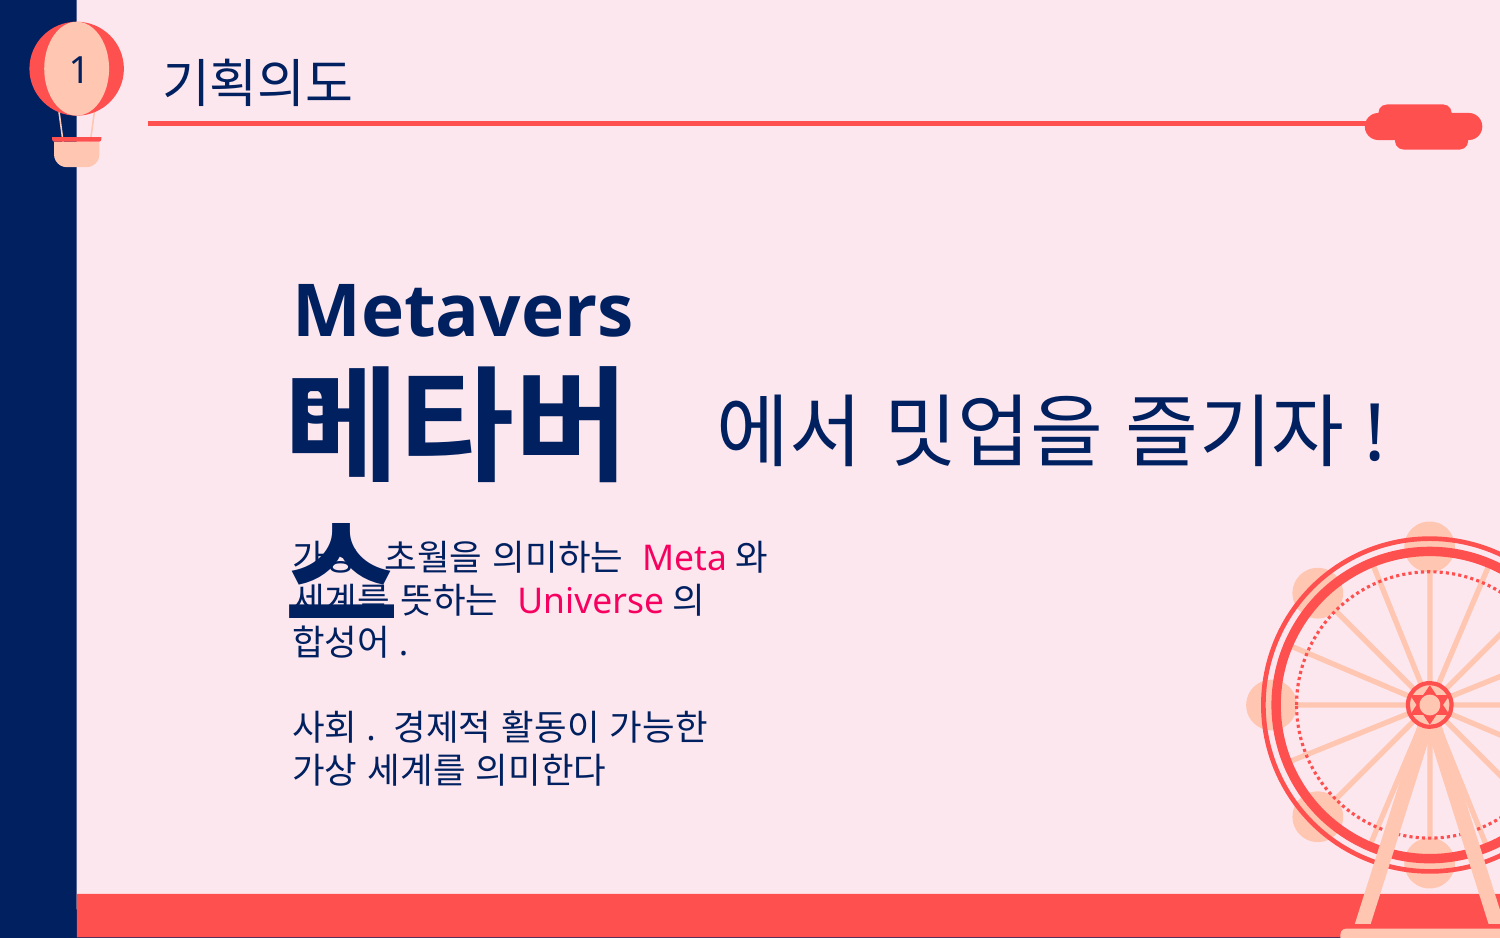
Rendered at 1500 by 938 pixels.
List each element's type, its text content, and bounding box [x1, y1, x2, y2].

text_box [29, 21, 125, 168]
text_box 기획의도 [147, 43, 575, 103]
text_box 에서 밋업을 즐기자! [759, 374, 1447, 484]
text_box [269, 255, 755, 506]
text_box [1340, 682, 1500, 938]
text_box [75, 0, 1500, 892]
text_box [1263, 538, 1500, 872]
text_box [147, 104, 1483, 150]
text_box 가상.초월을 의미하는 Meta와 세계를 뜻하는 Universe의 합성어. 사회. 경제적 활동이 가능한 가상 세계를 의미한다 [277, 527, 802, 798]
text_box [1245, 521, 1500, 889]
text_box [75, 892, 1335, 938]
